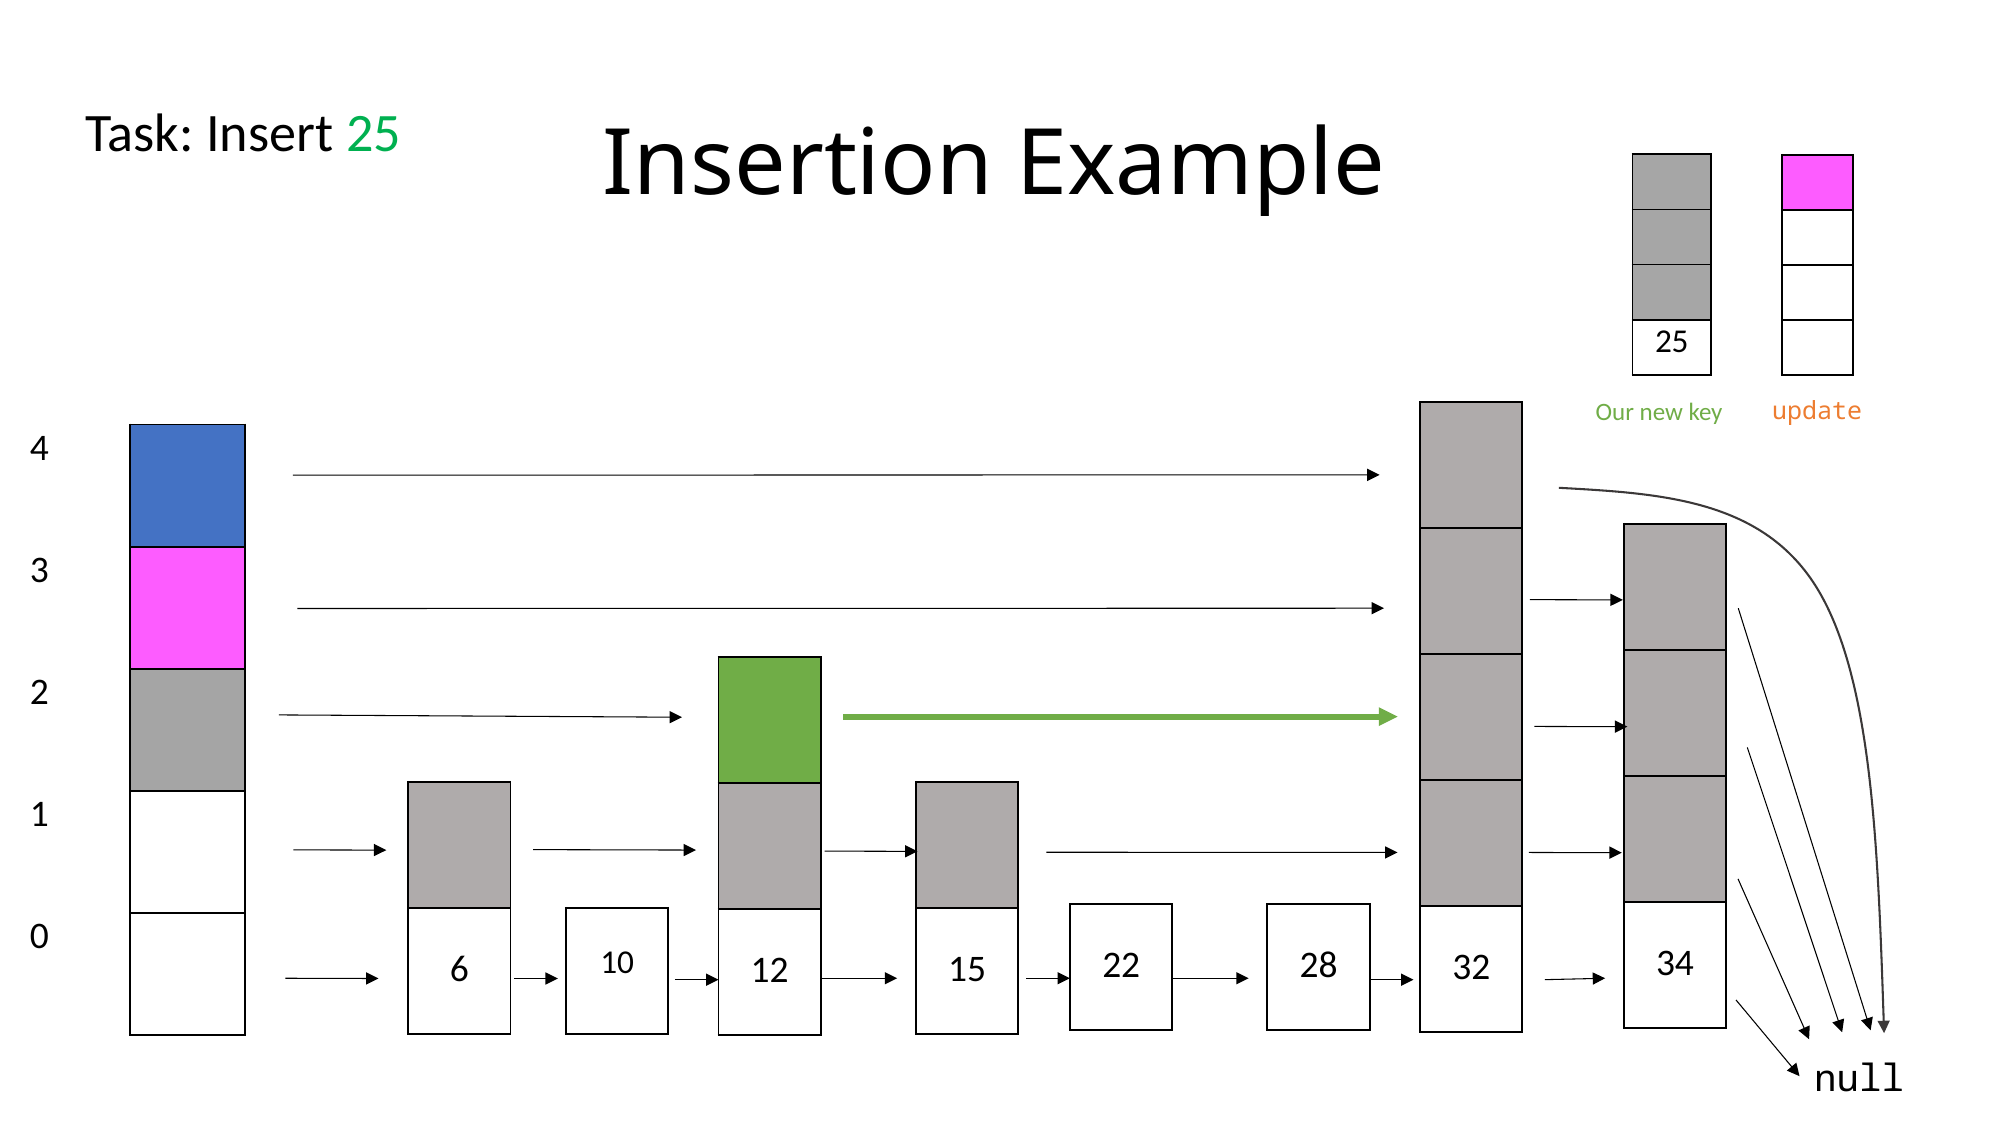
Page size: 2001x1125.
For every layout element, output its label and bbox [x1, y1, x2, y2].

title [131, 56, 1857, 274]
table_cell [1421, 907, 1521, 1031]
table_cell [719, 784, 820, 908]
table_cell [1625, 651, 1725, 775]
table_header [1421, 403, 1521, 527]
table_cell [1421, 655, 1521, 779]
table_header [1633, 155, 1710, 209]
table_header [917, 783, 1017, 907]
text_box [1757, 387, 1923, 432]
table_header [1625, 601, 1654, 649]
table_cell [1421, 529, 1521, 653]
table_cell [1783, 266, 1852, 319]
table_cell [1633, 265, 1710, 319]
table_cell [131, 670, 244, 790]
table_cell [409, 909, 510, 1033]
table_cell [1421, 781, 1521, 905]
table_header [131, 425, 244, 546]
text_box [70, 89, 452, 170]
table_header [15, 425, 129, 547]
table_header [1268, 905, 1369, 1029]
table_cell [1625, 777, 1725, 901]
table_cell [131, 792, 244, 912]
table_cell [1783, 321, 1852, 374]
table_cell [15, 547, 129, 1035]
table_cell [131, 548, 244, 668]
text_box [1580, 388, 1746, 434]
table_cell [1783, 211, 1852, 264]
table_header [567, 909, 667, 1033]
table_header [1071, 905, 1171, 1029]
table_cell [1633, 321, 1710, 374]
table_header [409, 783, 510, 907]
text_box [278, 714, 682, 718]
table_header [719, 658, 820, 782]
text_box [1558, 486, 1923, 1106]
table_cell [719, 910, 820, 1034]
table_cell [1633, 210, 1710, 264]
table_cell [917, 909, 1017, 1033]
table_header [1783, 156, 1852, 209]
table_cell [131, 914, 244, 1034]
table_cell [1625, 903, 1725, 1027]
